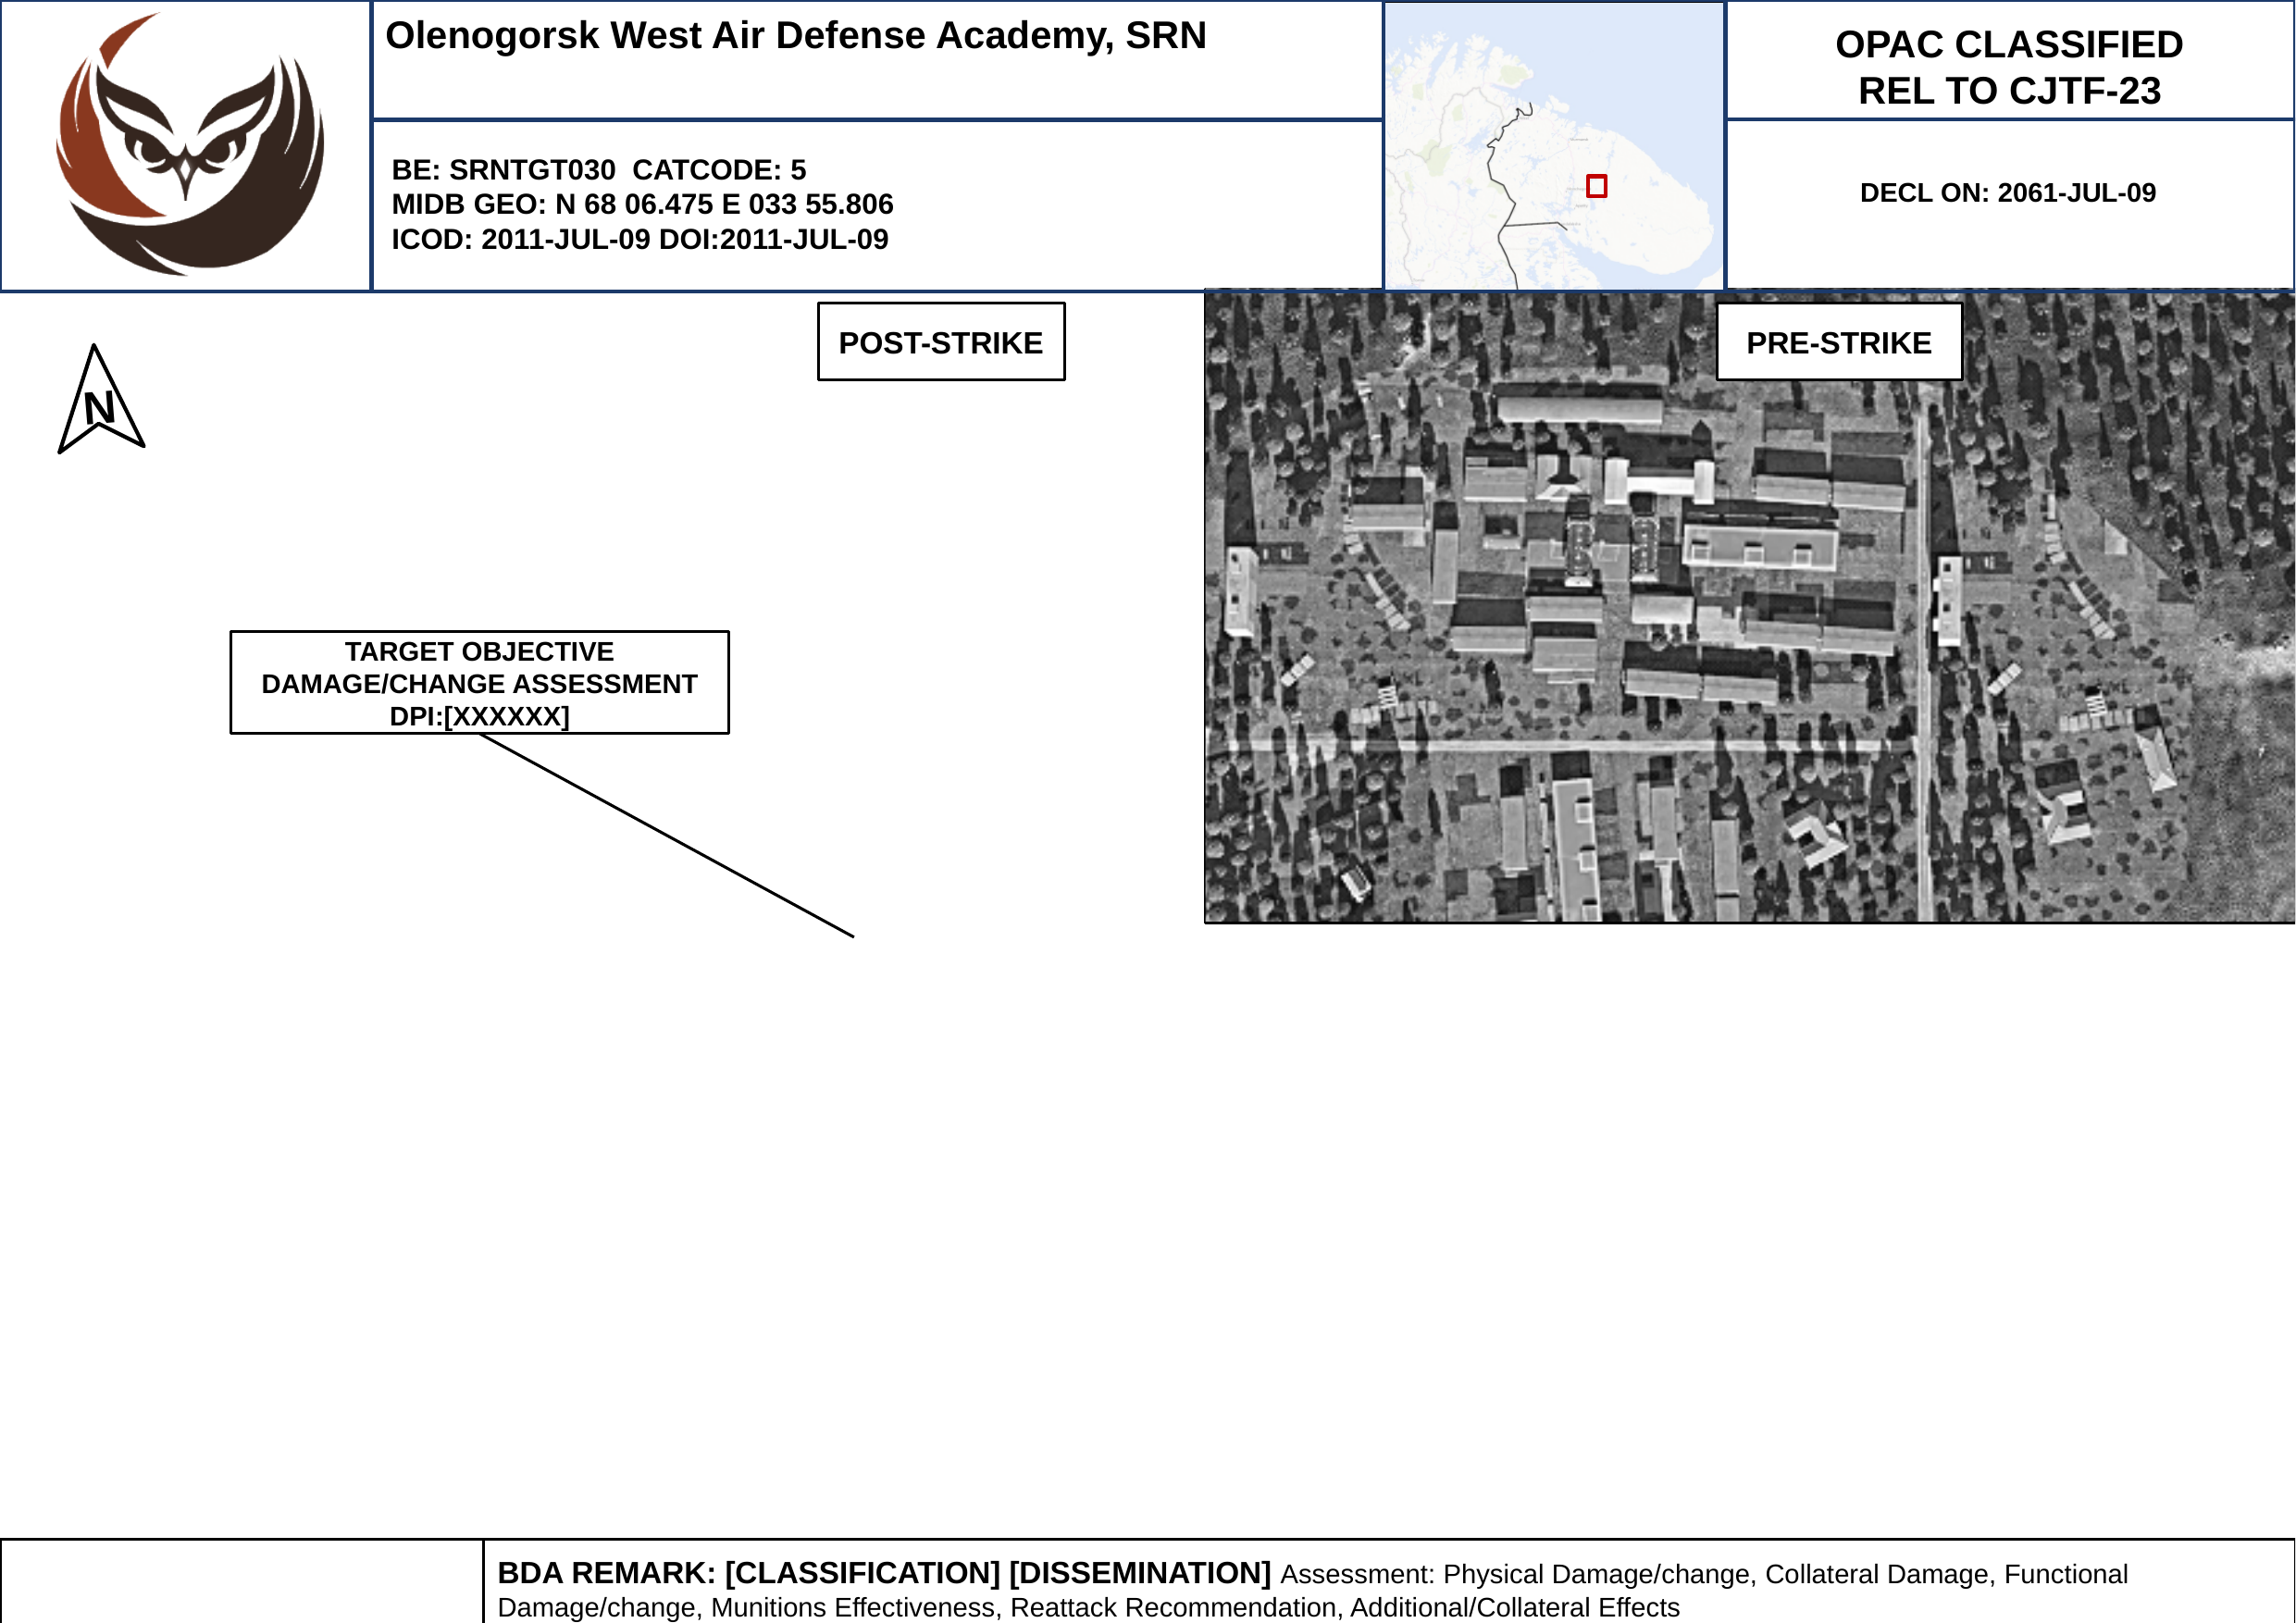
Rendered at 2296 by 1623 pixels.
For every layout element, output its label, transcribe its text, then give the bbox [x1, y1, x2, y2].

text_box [230, 630, 855, 938]
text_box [55, 344, 141, 451]
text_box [0, 0, 2296, 302]
picture [1205, 302, 2296, 923]
text_box BDA REMARK: [CLASSIFICATION] [DISSEMINATION] Assessment: Physical Damage/change, Collateral Damage, Functional Damage/change, Munitions Effectiveness, Reattack Recommendation, Additional/Collateral Effects [484, 1539, 2296, 1623]
text_box [0, 1539, 484, 1623]
text_box POST-STRIKE [818, 311, 1065, 380]
